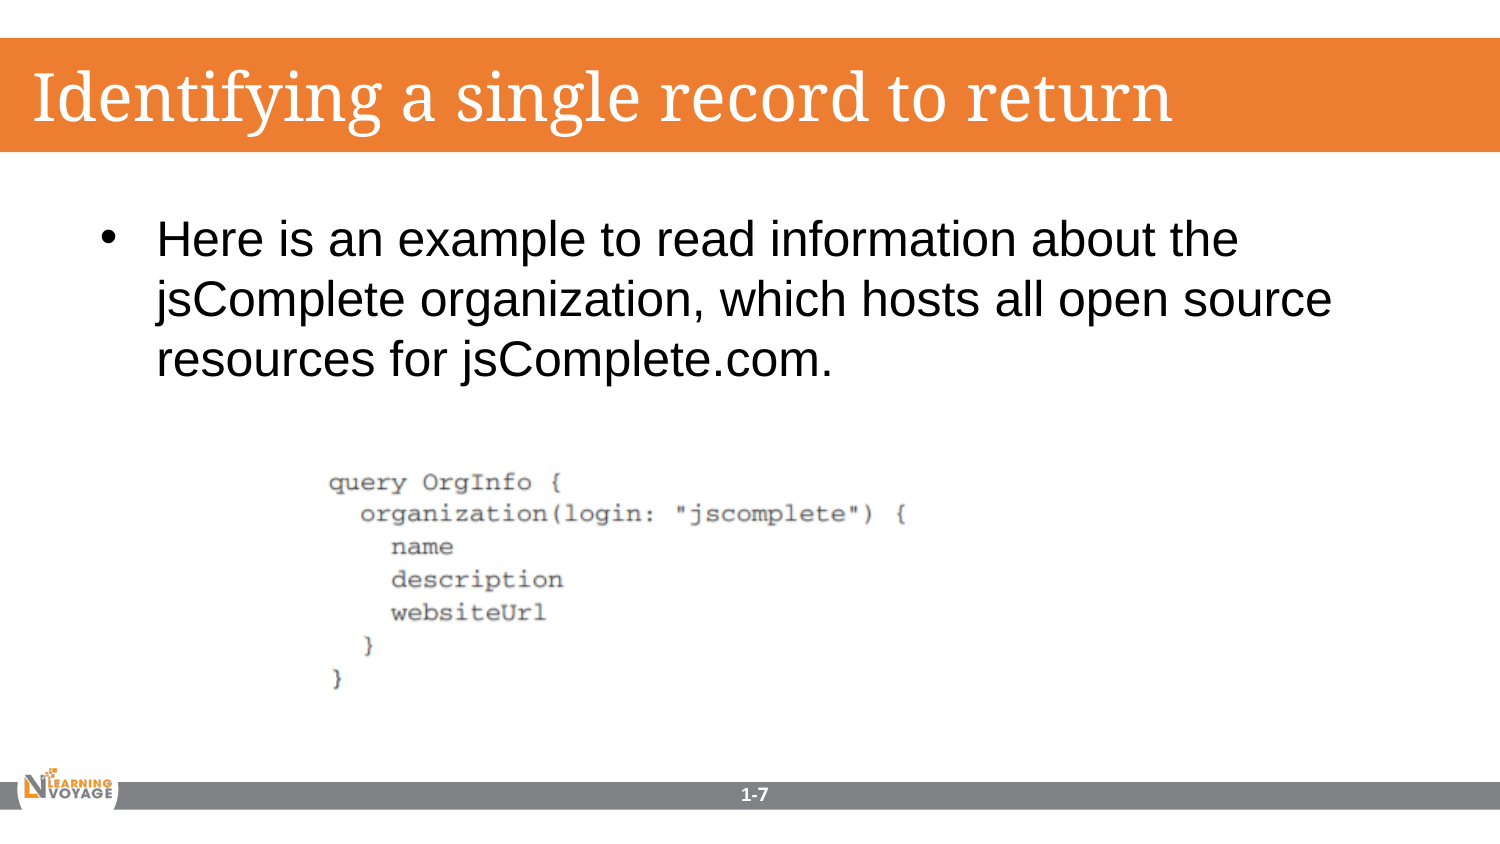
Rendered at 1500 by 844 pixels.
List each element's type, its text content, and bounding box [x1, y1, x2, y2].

slide_number 1-7 [692, 770, 784, 821]
text_box Identifying a single record to return [0, 37, 1500, 153]
picture [296, 455, 1204, 711]
text_box Here is an example to read information about the jsComplete organization, which hosts all open source resources for jsComplete.com. [100, 204, 1347, 387]
picture [0, 706, 144, 844]
